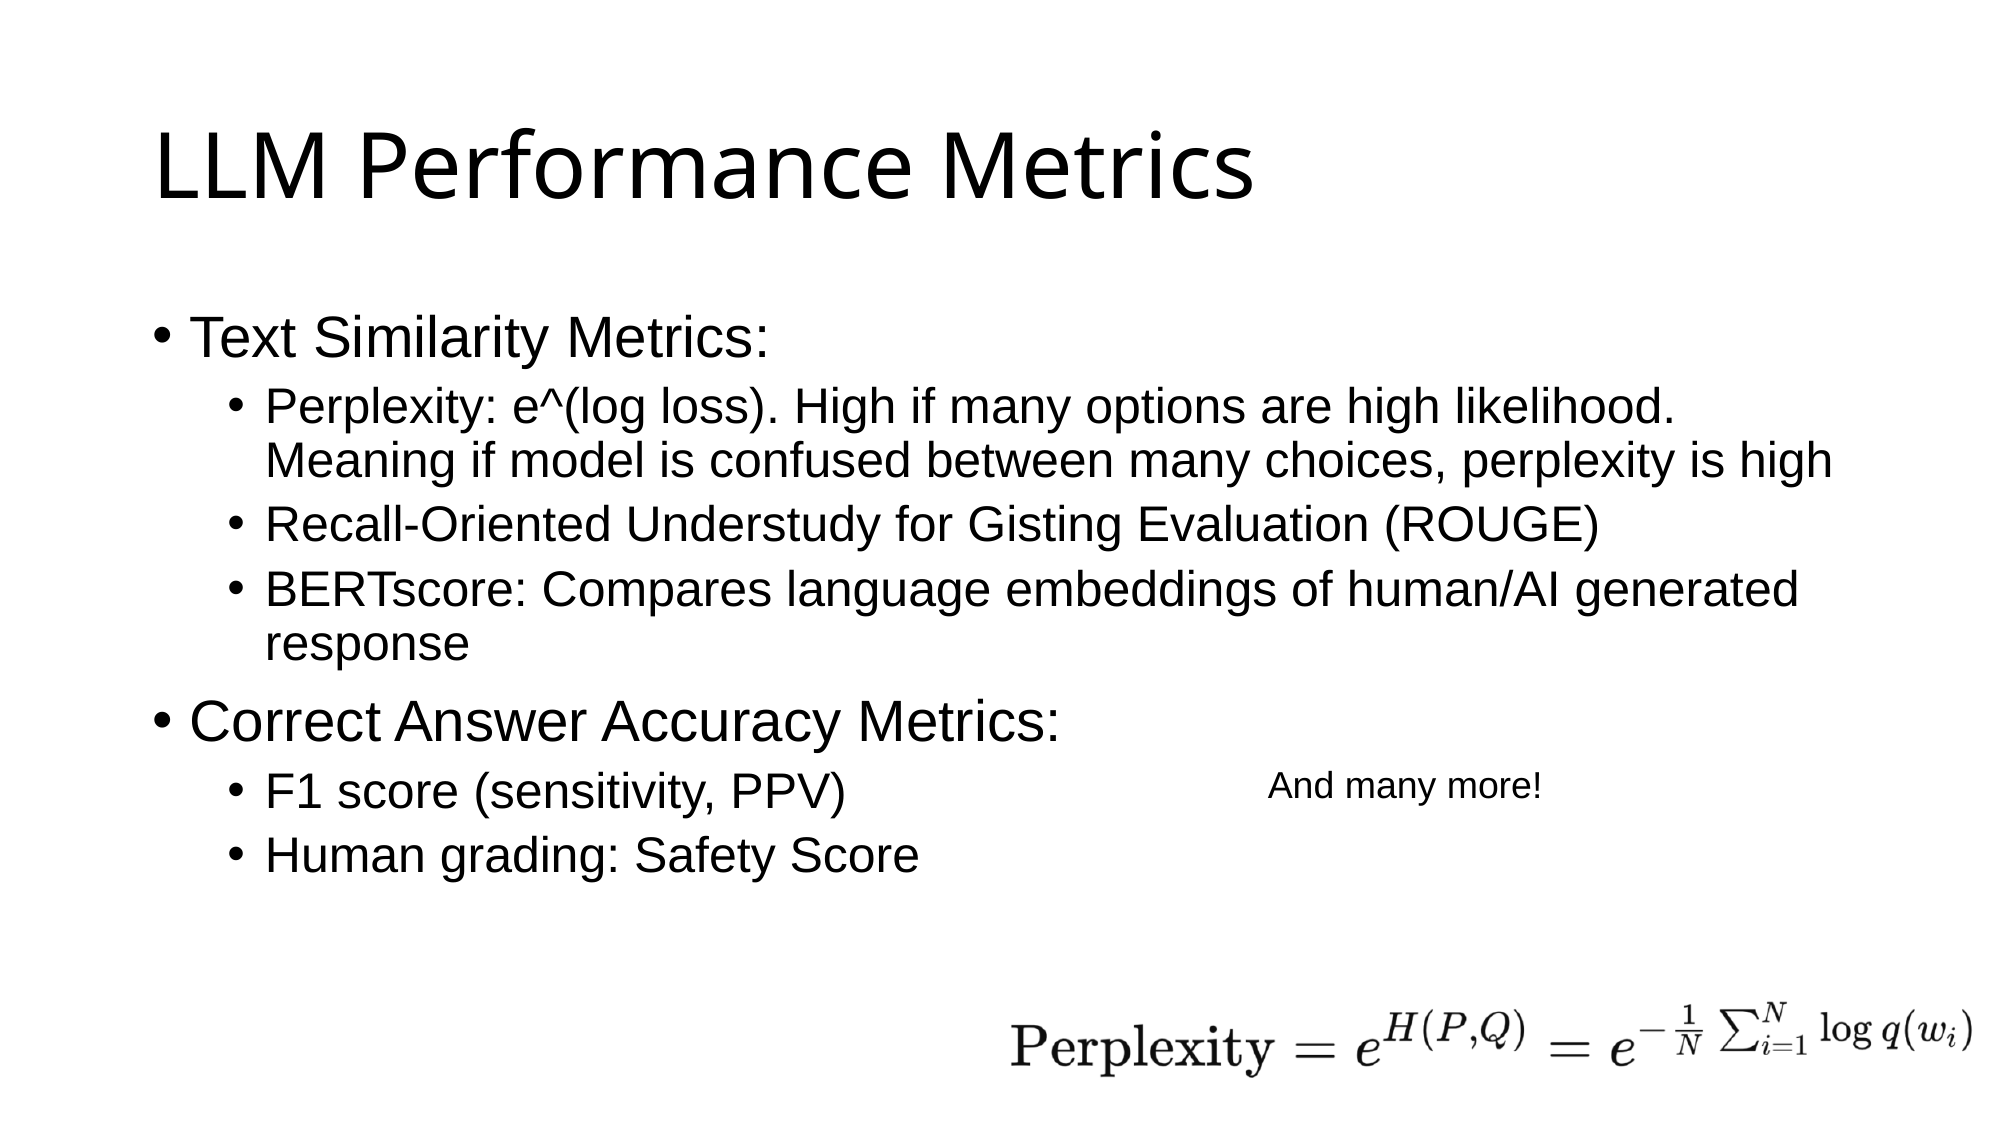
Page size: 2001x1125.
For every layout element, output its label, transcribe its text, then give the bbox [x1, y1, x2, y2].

picture [999, 975, 1979, 1096]
list Text Similarity Metrics: Perplexity: e^(log loss). High if many options are high likelihood. Meaning if model is confused between many choices, perplexity is high Recall-Oriented Understudy for Gisting Evaluation (ROUGE) BERTscore: Compares language embeddings of human/AI generated response Correct Answer Accuracy Metrics: F1 score (sensitivity, PPV) Human grading: Safety Score [137, 299, 1863, 1014]
text_box And many more! [1252, 753, 1949, 814]
title LLM Performance Metrics [137, 59, 1863, 278]
